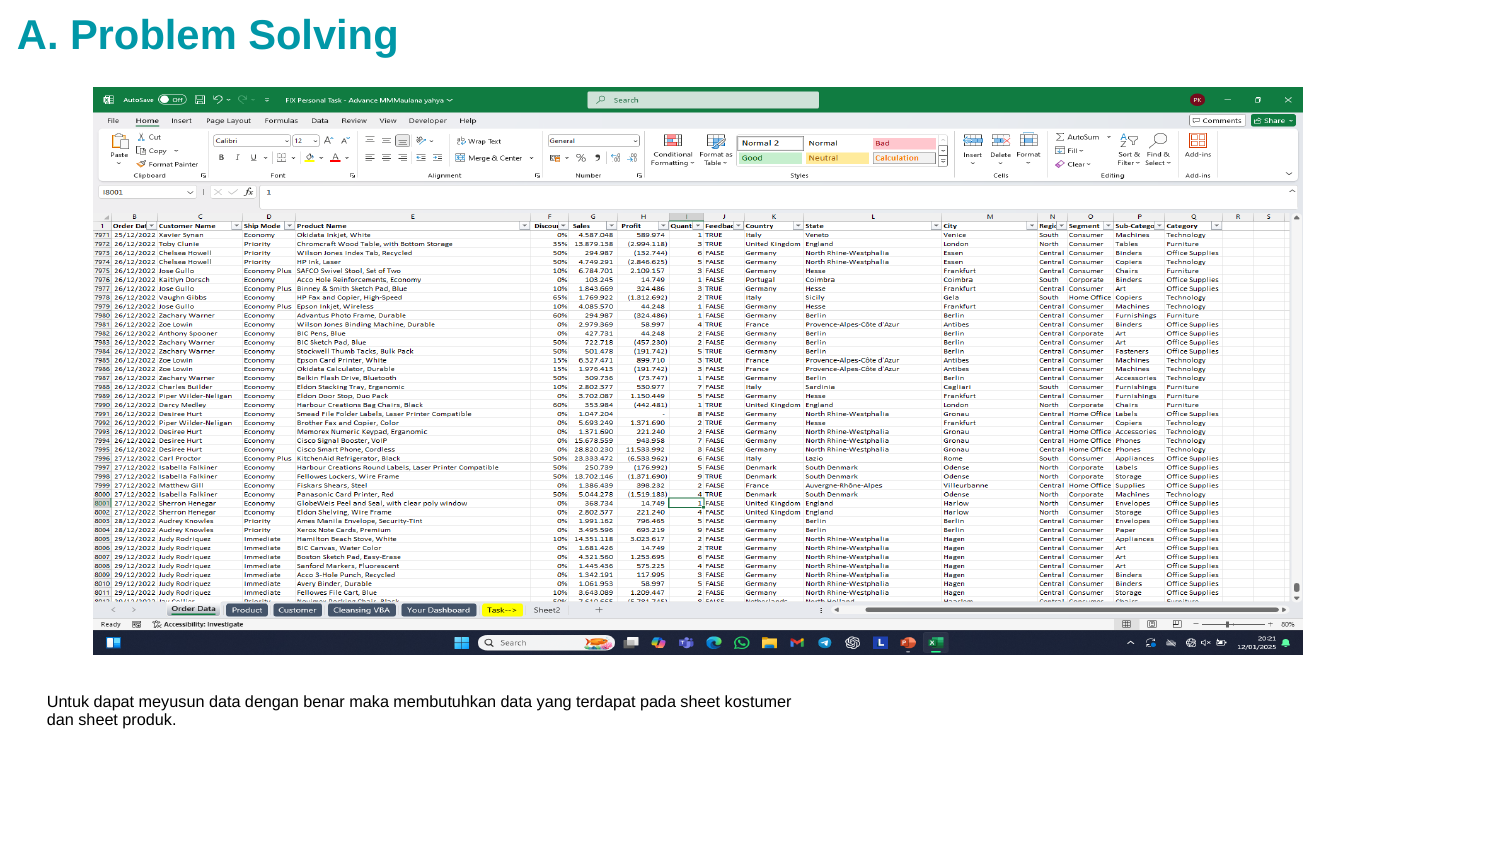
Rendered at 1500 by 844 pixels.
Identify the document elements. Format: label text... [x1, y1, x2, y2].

text_box A. Problem Solving [2, 0, 426, 65]
picture [92, 87, 1303, 655]
title Untuk dapat meyusun data dengan benar maka membutuhkan data yang terdapat pada sheet kostumer dan sheet produk. [31, 677, 1430, 745]
